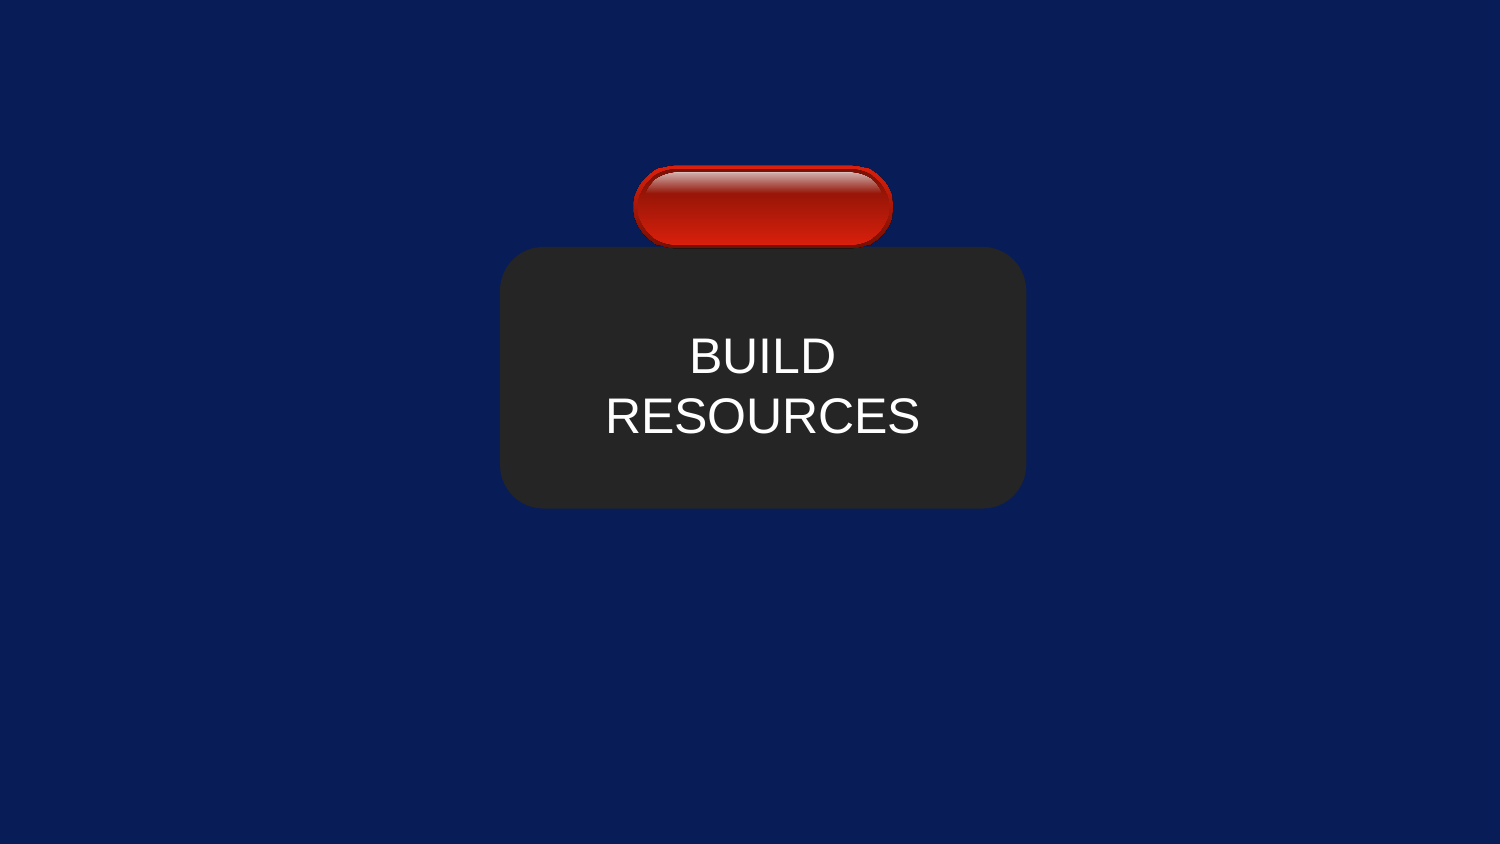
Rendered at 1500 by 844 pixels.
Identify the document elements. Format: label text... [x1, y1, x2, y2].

text_box [500, 246, 1027, 509]
text_box BUILD RESOURCES [603, 323, 924, 444]
text_box [633, 141, 893, 272]
